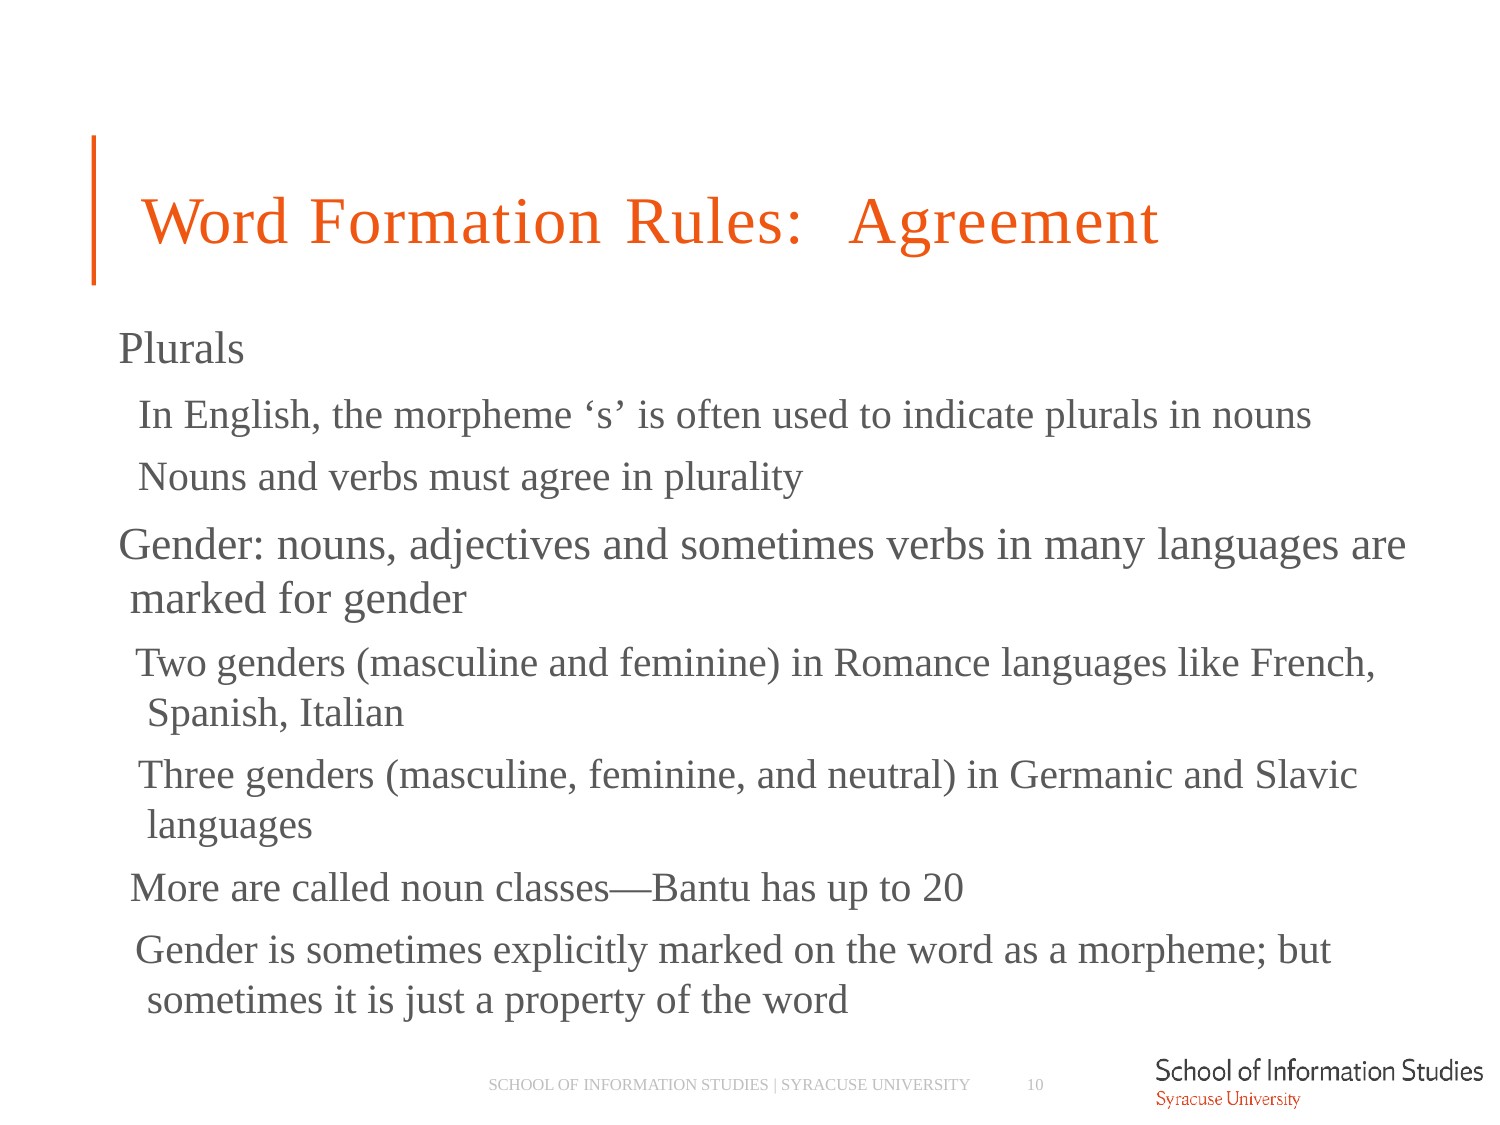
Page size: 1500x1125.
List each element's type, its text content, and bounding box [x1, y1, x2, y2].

picture [1156, 1058, 1483, 1109]
title Word Formation Rules: Agreement [138, 174, 1162, 300]
footer SCHOOL OF INFORMATION STUDIES | SYRACUSE UNIVERSITY [486, 1073, 979, 1125]
text_box 10 [1020, 1073, 1050, 1094]
text_box Plurals ­ In English, the morpheme ‘s’ is often used to indicate plurals in nouns ­ Nouns and verbs must agree in plurality Gender: nouns, adjectives and sometimes verbs in many languages are marked for gender ­ Two genders (masculine and feminine) in Romance languages like French, Spanish, Italian ­ Three genders (masculine, feminine, and neutral) in Germanic and Slavic languages ­ More are called noun classes—Bantu has up to 20 ­ Gender is sometimes explicitly marked on the word as a morpheme; but sometimes it is just a property of the word [116, 300, 1413, 1023]
